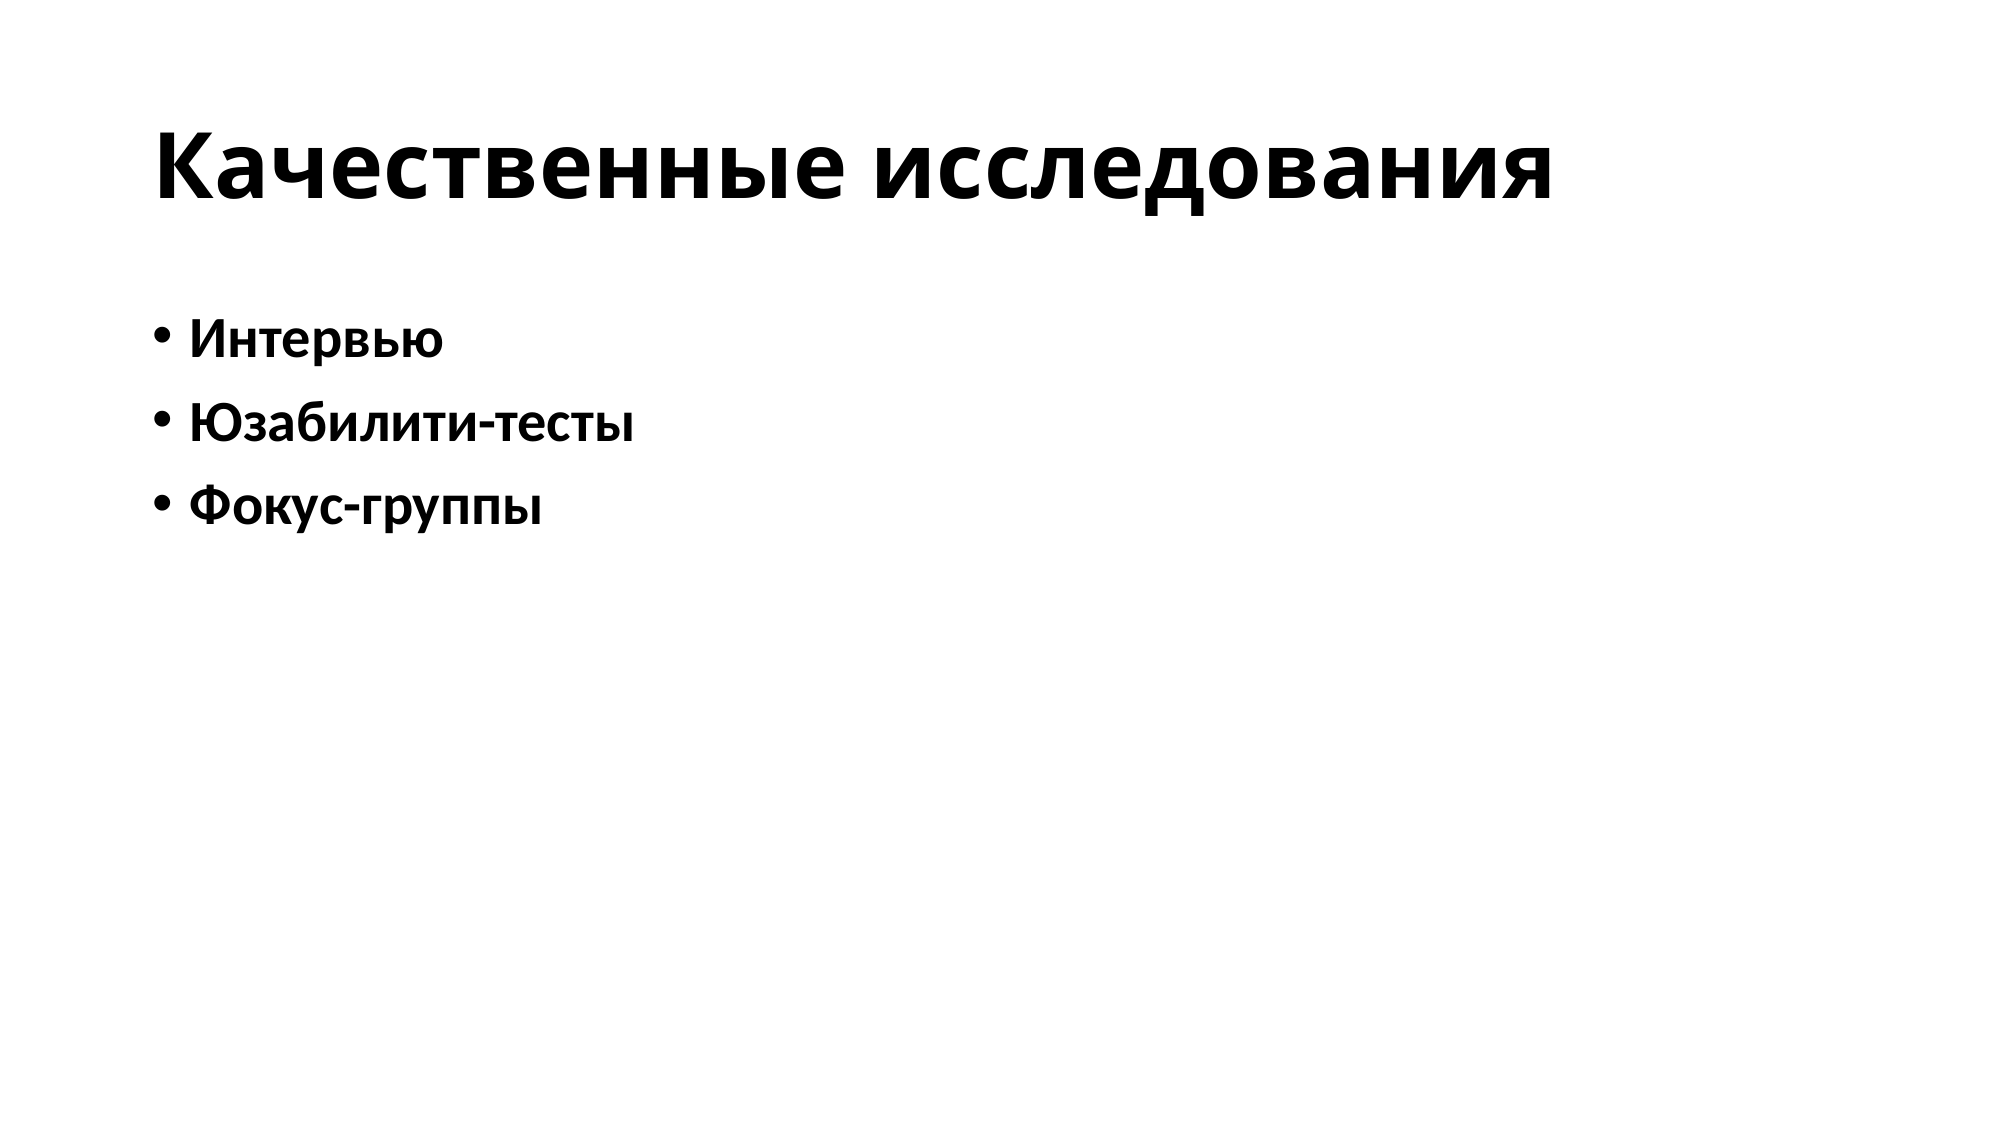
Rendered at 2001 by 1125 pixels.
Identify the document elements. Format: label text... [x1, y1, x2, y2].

title Качественные исследования [137, 59, 1863, 278]
list Интервью Юзабилити-тесты Фокус-группы [137, 299, 1863, 1014]
